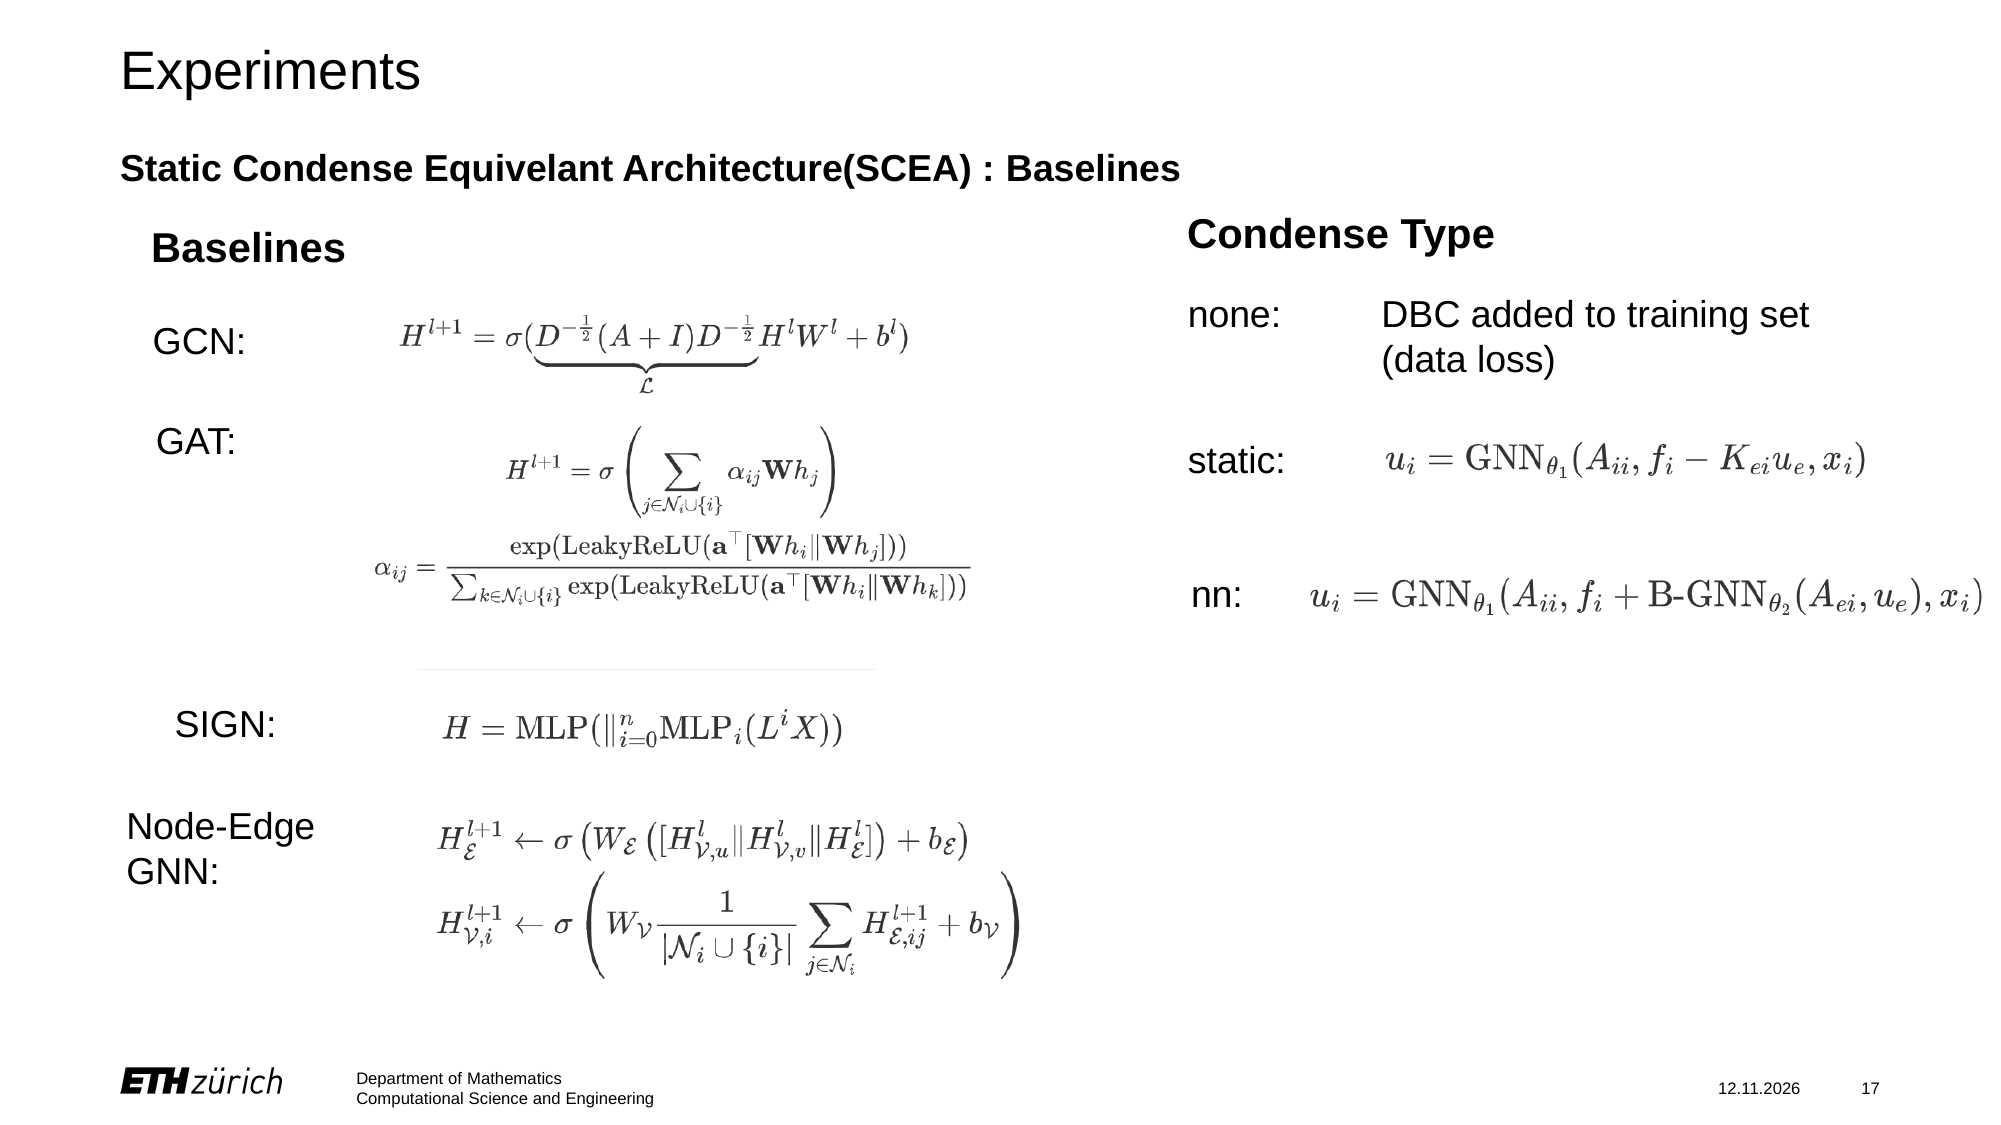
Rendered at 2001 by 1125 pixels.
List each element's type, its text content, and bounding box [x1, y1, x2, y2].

text_box SIGN: [159, 692, 357, 753]
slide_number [1718, 1069, 1819, 1106]
list Static Condense Equivelant Architecture(SCEA) : Baselines [120, 143, 1202, 228]
text_box GCN: [138, 309, 335, 370]
text_box Condense Type [1172, 199, 1612, 265]
picture [400, 798, 1112, 1014]
text_box DBC added to training set (data loss) [1366, 282, 1827, 388]
text_box none: [1173, 282, 1326, 343]
text_box Baselines [136, 213, 576, 279]
picture [417, 669, 875, 773]
slide_number 17 [1827, 1069, 1880, 1106]
footer Department of Mathematics Computational Science and Engineering [356, 1069, 1243, 1106]
title Experiments [120, 42, 1751, 114]
text_box GAT: [141, 409, 322, 470]
picture [1283, 538, 2000, 648]
picture [385, 296, 927, 402]
picture [1366, 417, 1910, 502]
text_box static: [1173, 429, 1326, 489]
text_box nn: [1165, 562, 1283, 623]
picture [120, 1067, 282, 1094]
picture [322, 406, 1033, 633]
text_box Node-Edge GNN: [111, 794, 357, 900]
